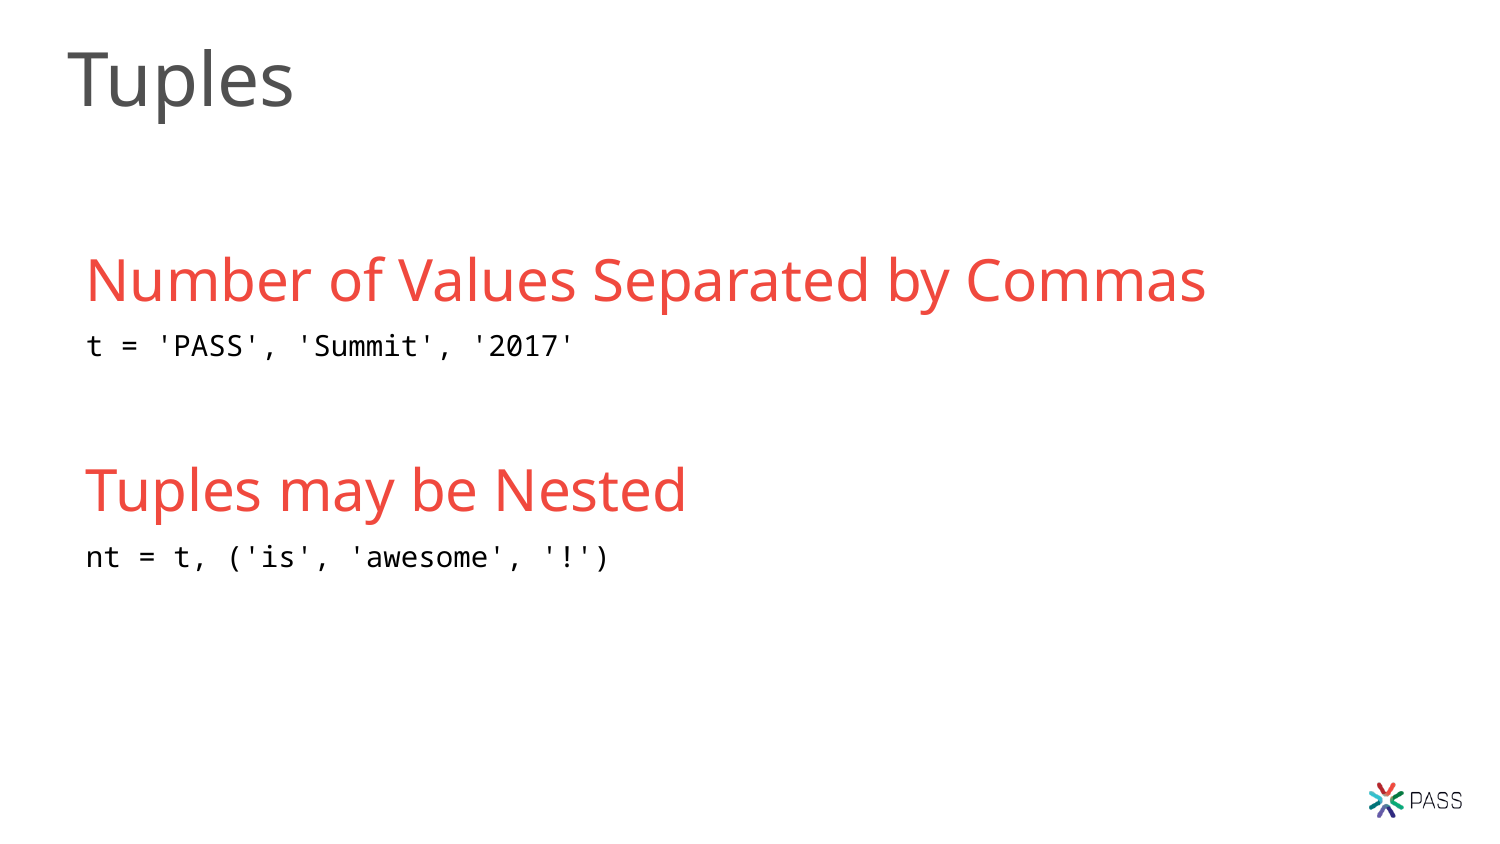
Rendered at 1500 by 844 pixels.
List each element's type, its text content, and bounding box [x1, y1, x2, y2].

title Tuples [52, 41, 1444, 142]
list t = 'PASS', 'Summit', '2017' [70, 320, 1426, 444]
text_box nt = t, ('is', 'awesome', '!') [70, 530, 1426, 655]
text_box Tuples may be Nested [70, 457, 1426, 530]
picture [1367, 780, 1463, 820]
list Number of Values Separated by Commas [70, 246, 1426, 320]
